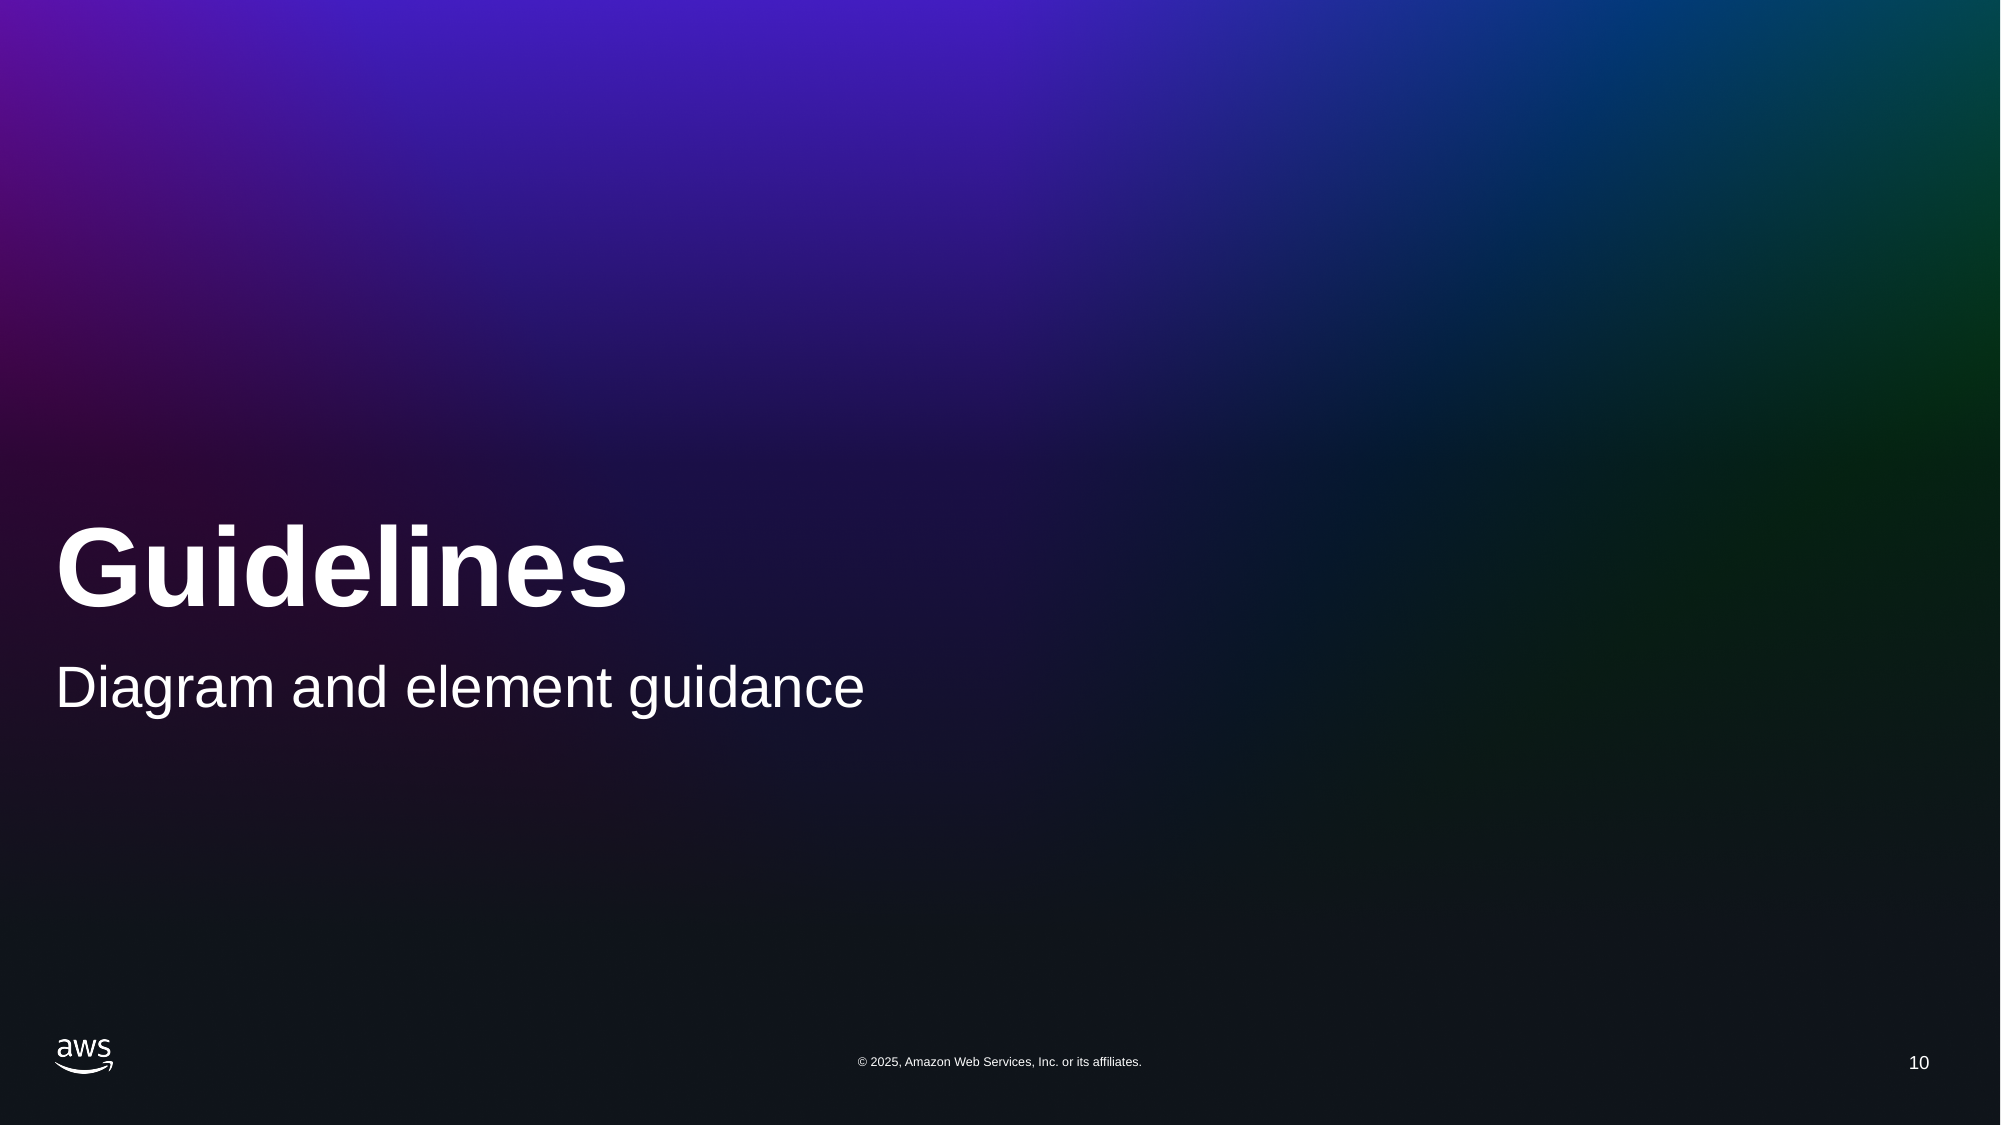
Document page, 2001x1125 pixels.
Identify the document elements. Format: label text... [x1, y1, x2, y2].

subtitle Diagram and element guidance [55, 642, 1510, 728]
picture [0, 0, 2001, 1125]
footer © 2025, Amazon Web Services, Inc. or its affiliates. [662, 1031, 1338, 1092]
slide_number 10 [1494, 1031, 1945, 1092]
title Guidelines [55, 500, 1510, 639]
